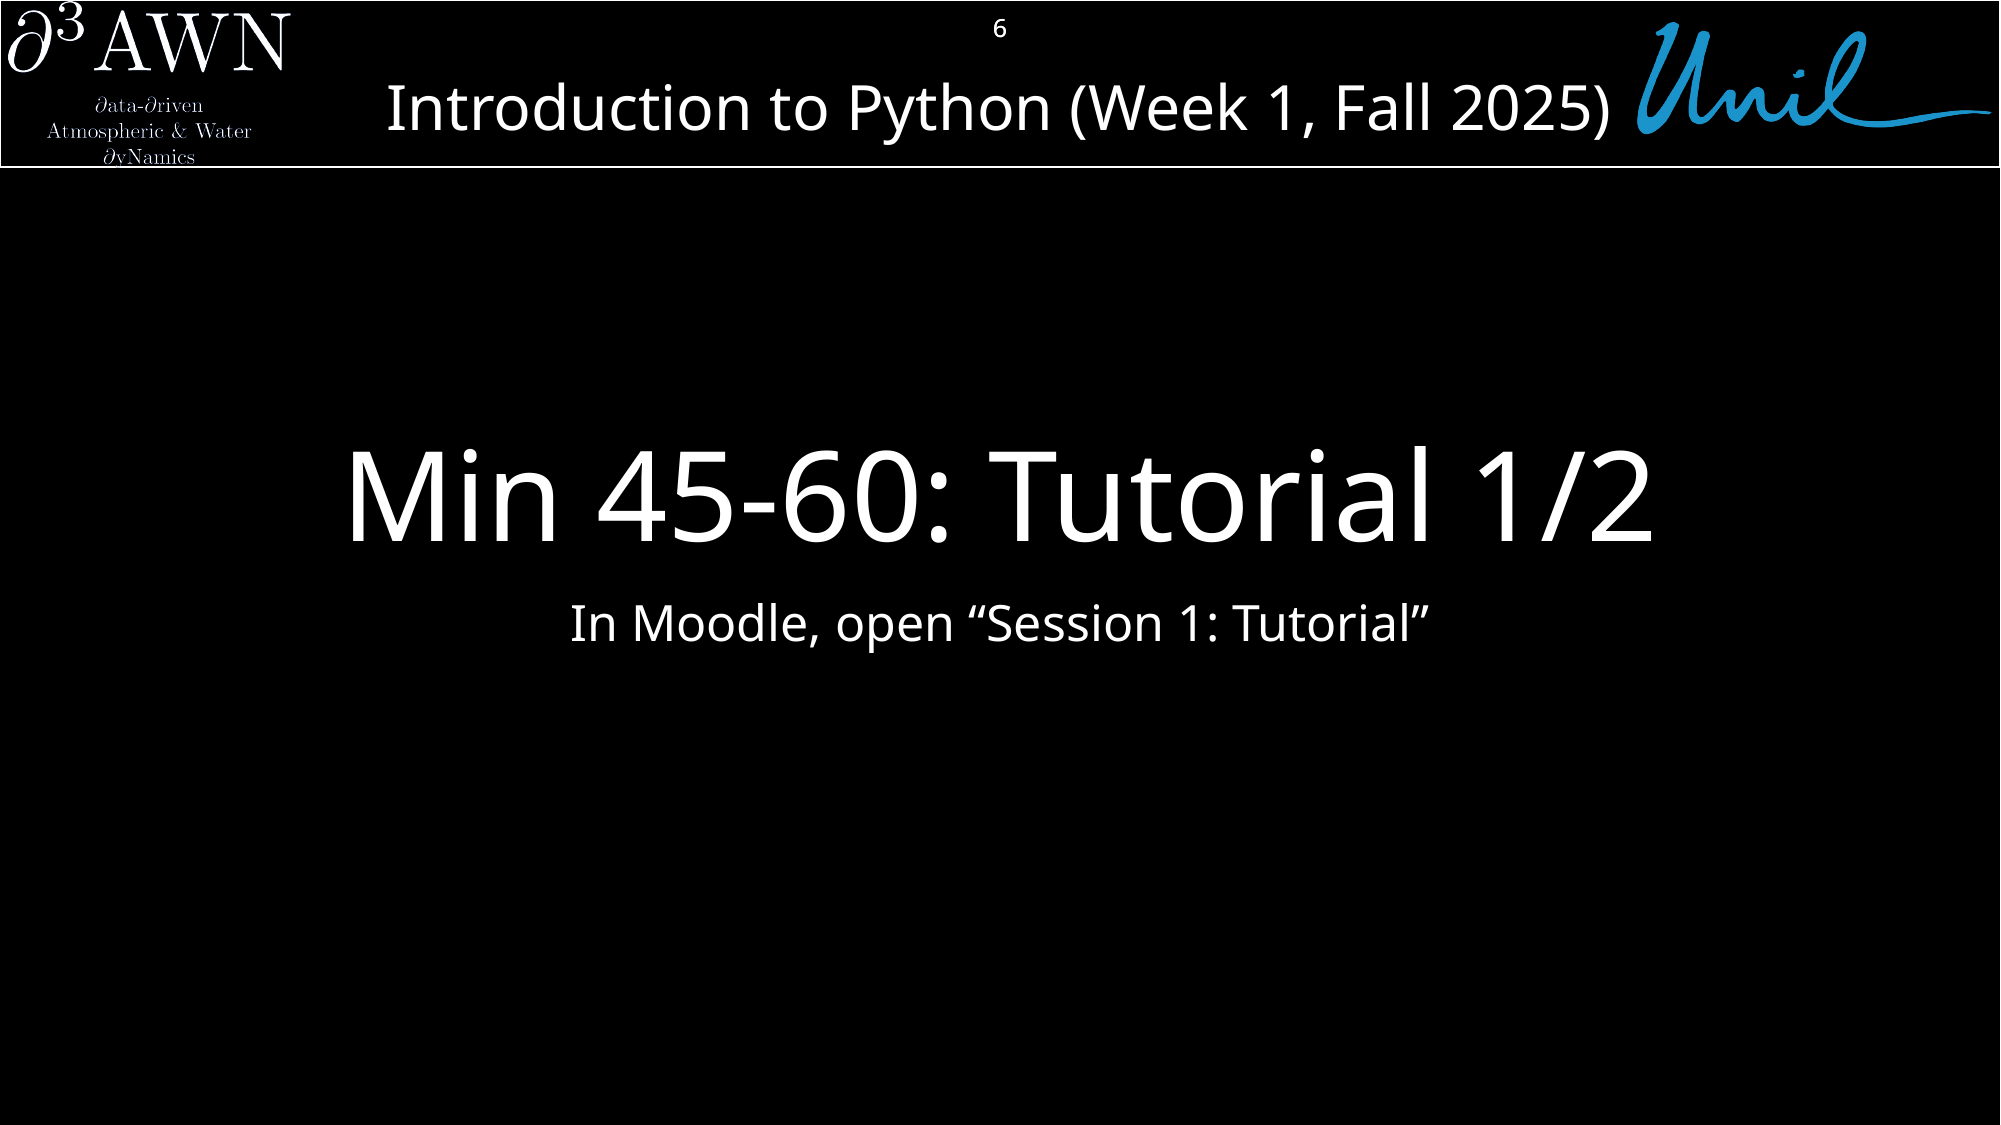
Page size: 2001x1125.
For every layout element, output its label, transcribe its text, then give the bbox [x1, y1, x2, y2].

slide_number 6 [774, 0, 1225, 60]
picture [1609, 22, 2000, 145]
title Min 45-60: Tutorial 1/2 [150, 184, 1850, 576]
picture [0, 0, 298, 168]
subtitle In Moodle, open “Session 1: Tutorial” [0, 590, 2000, 1125]
